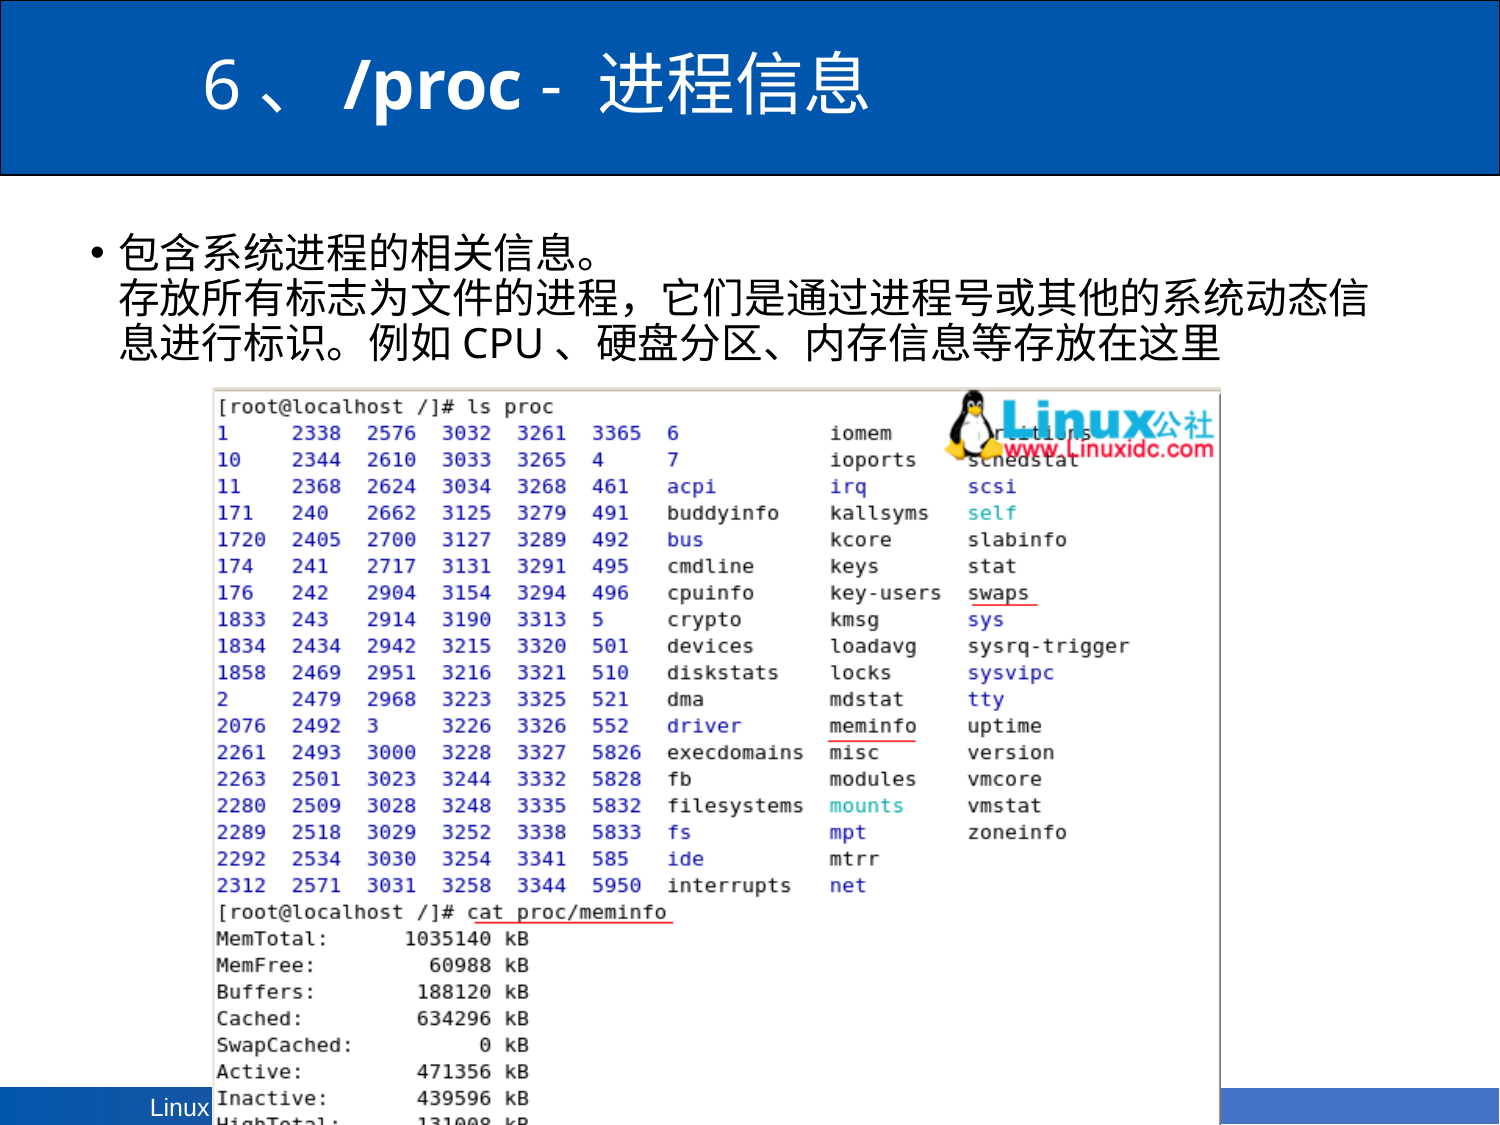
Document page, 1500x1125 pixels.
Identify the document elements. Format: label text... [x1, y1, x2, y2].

picture [212, 387, 1221, 1125]
list 包含系统进程的相关信息。 存放所有标志为文件的进程，它们是通过进程号或其他的系统动态信息进行标识。例如CPU、硬盘分区、内存信息等存放在这里 [75, 224, 1413, 1005]
title 6、/proc - 进程信息 [187, 12, 1500, 163]
